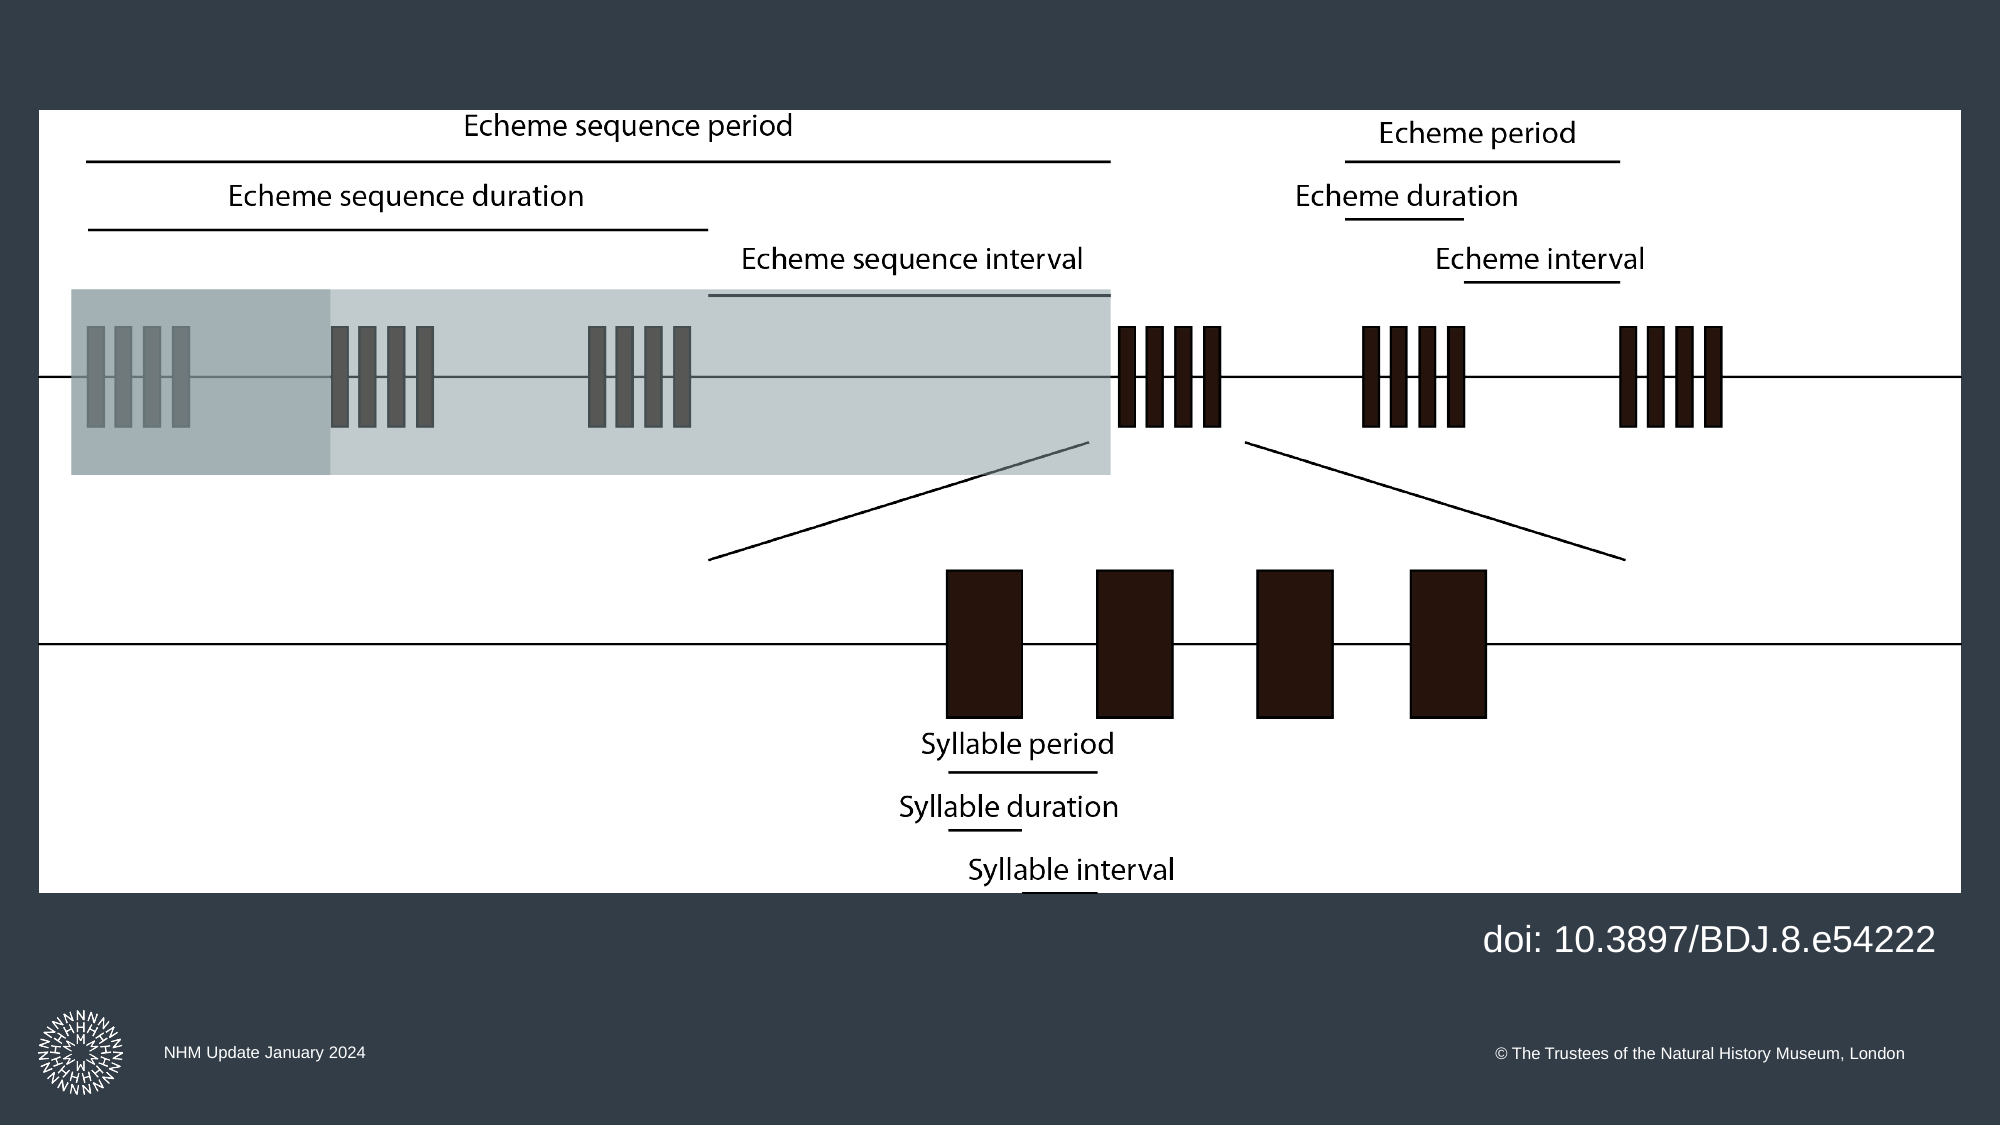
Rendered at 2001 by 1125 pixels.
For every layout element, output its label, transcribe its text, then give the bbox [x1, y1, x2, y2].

footer NHM Update January 2024 [163, 1042, 837, 1066]
picture [38, 109, 1962, 894]
picture [38, 1010, 123, 1095]
text_box doi: 10.3897/BDJ.8.e54222 [961, 907, 1962, 967]
